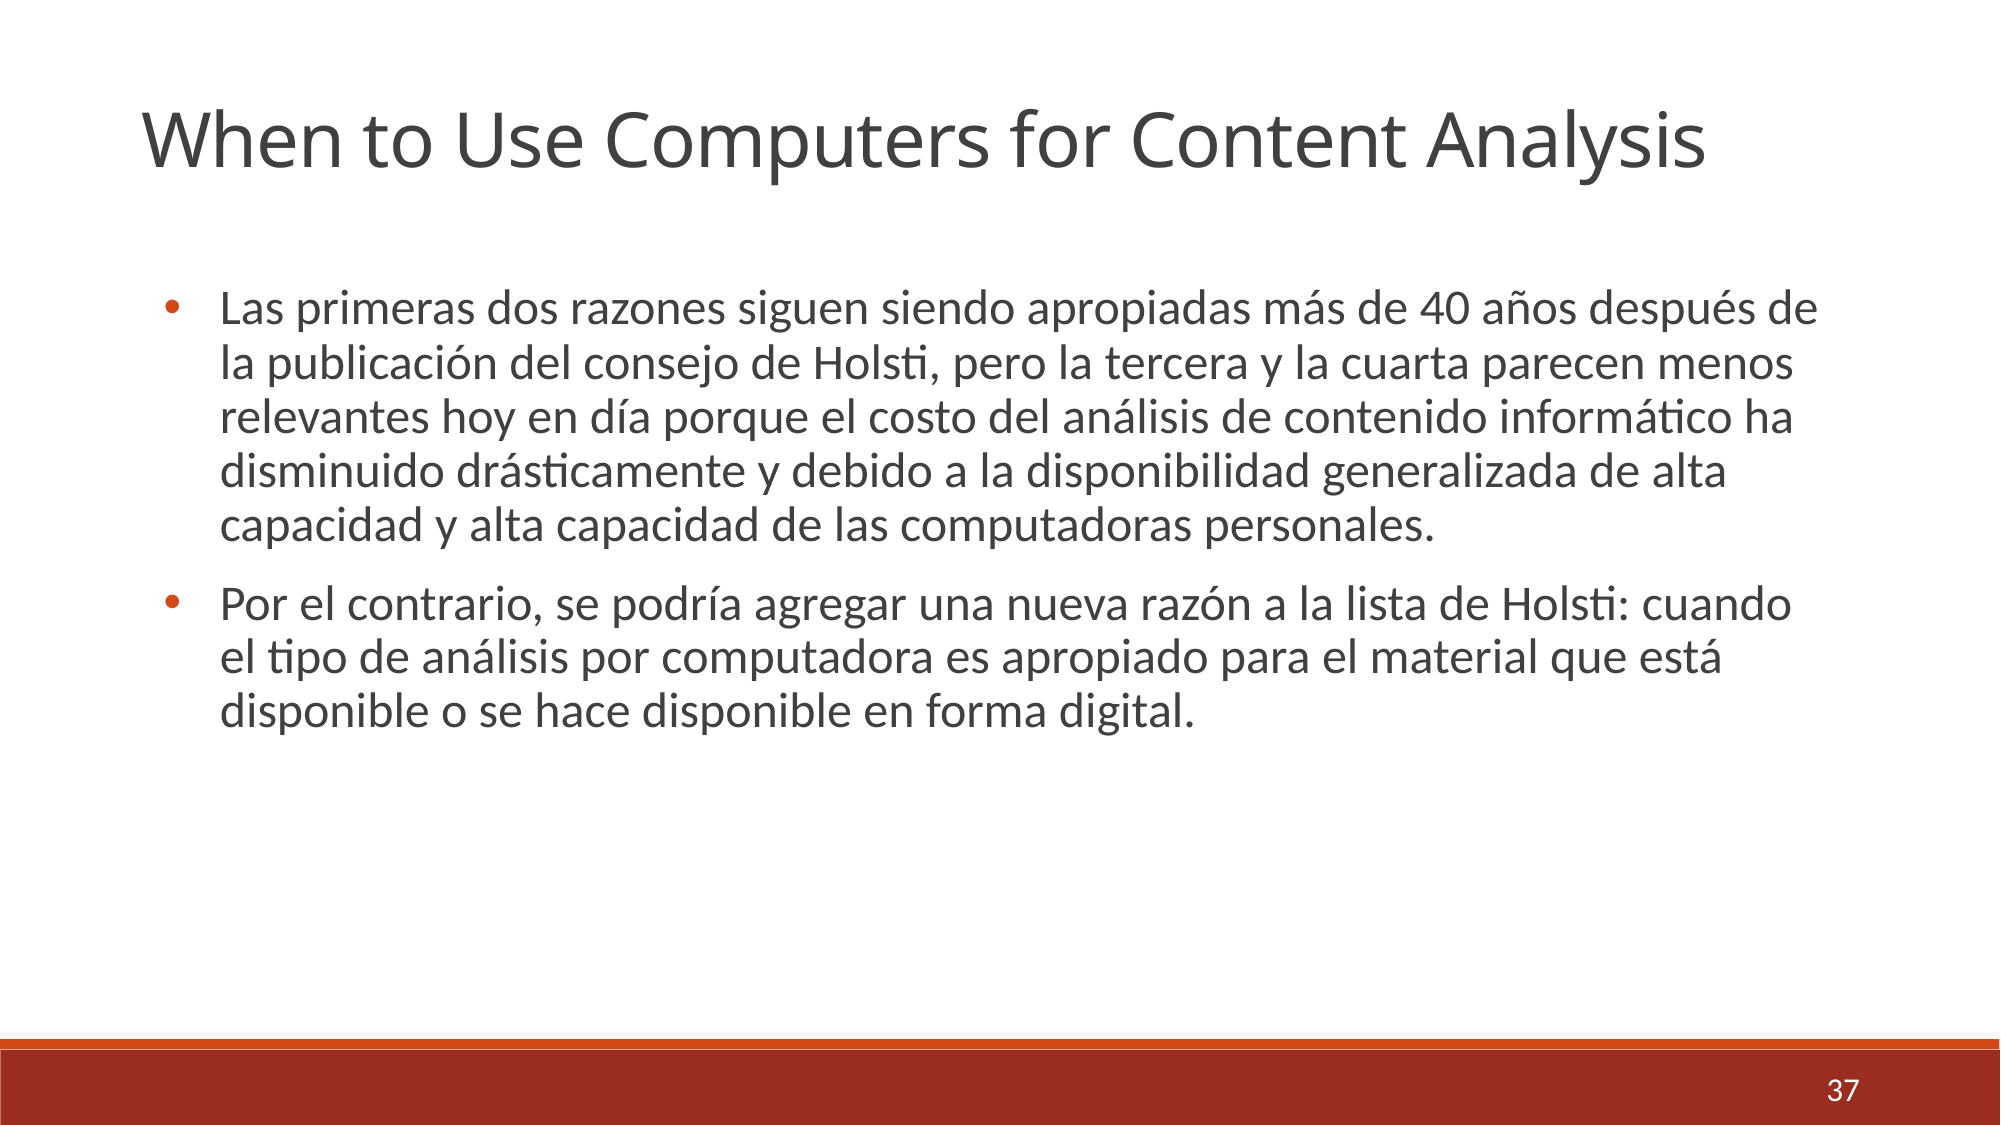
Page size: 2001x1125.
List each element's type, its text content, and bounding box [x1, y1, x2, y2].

text_box When to Use Computers for Content Analysis [126, 97, 1821, 242]
slide_number 37 [126, 1061, 1875, 1115]
text_box Las primeras dos razones siguen siendo apropiadas más de 40 años después de la publicación del consejo de Holsti, pero la tercera y la cuarta parecen menos relevantes hoy en día porque el costo del análisis de contenido informático ha disminuido drásticamente y debido a la disponibilidad generalizada de alta capacidad y alta capacidad de las computadoras personales. Por el contrario, se podría agregar una nueva razón a la lista de Holsti: cuando el tipo de análisis por computadora es apropiado para el material que está disponible o se hace disponible en forma digital. [148, 274, 1853, 1047]
